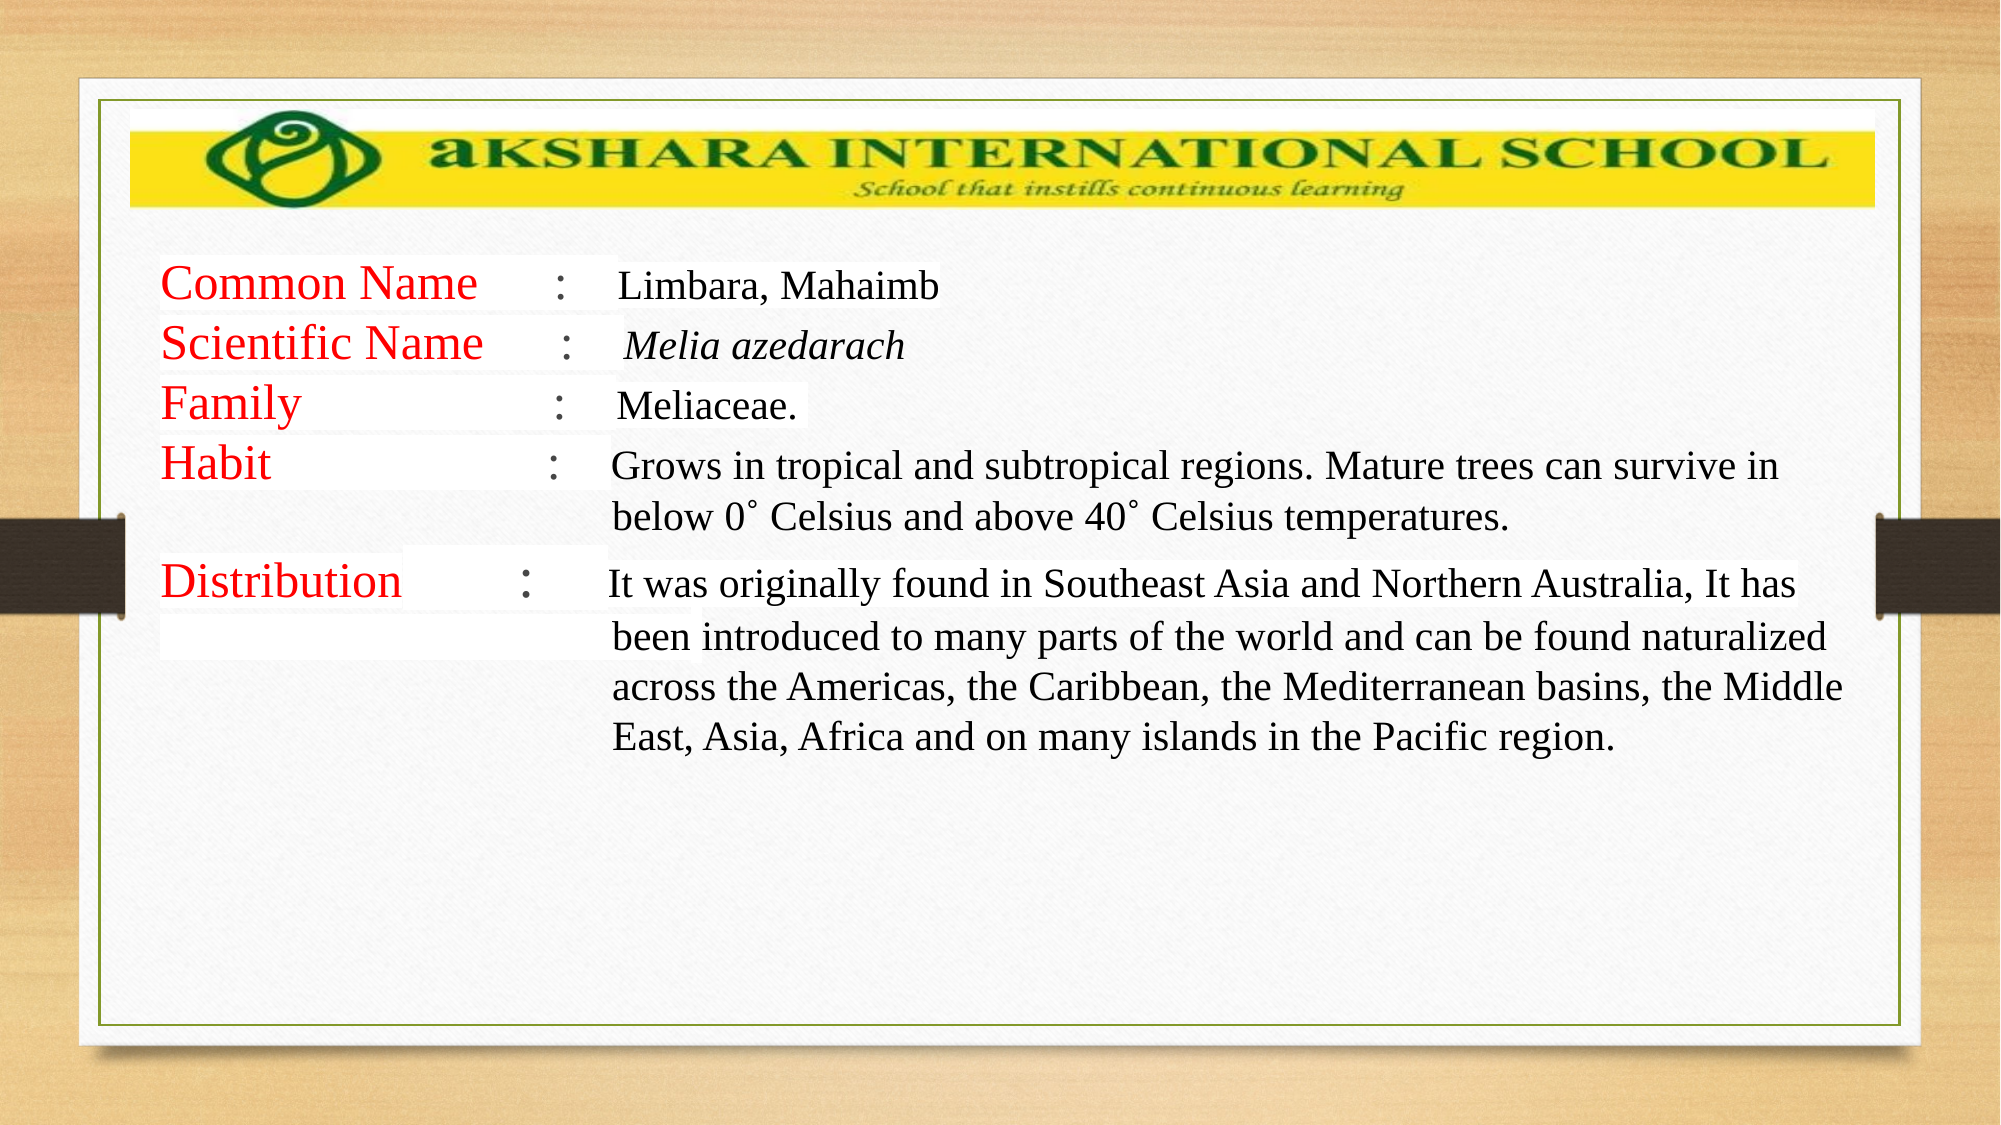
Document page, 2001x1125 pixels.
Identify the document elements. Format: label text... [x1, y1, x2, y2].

text_box Common Name : Limbara, Mahaimb Scientific Name : Melia azedarach Family : Meliaceae. Habit : Grows in tropical and subtropical regions. Mature trees can survive in below 0˚ Celsius and above 40˚ Celsius temperatures. Distribution : It was originally found in Southeast Asia and Northern Australia, It has been introduced to many parts of the world and can be found naturalized across the Americas, the Caribbean, the Mediterranean basins, the Middle East, Asia, Africa and on many islands in the Pacific region. [145, 196, 1891, 767]
picture [0, 0, 2001, 1125]
